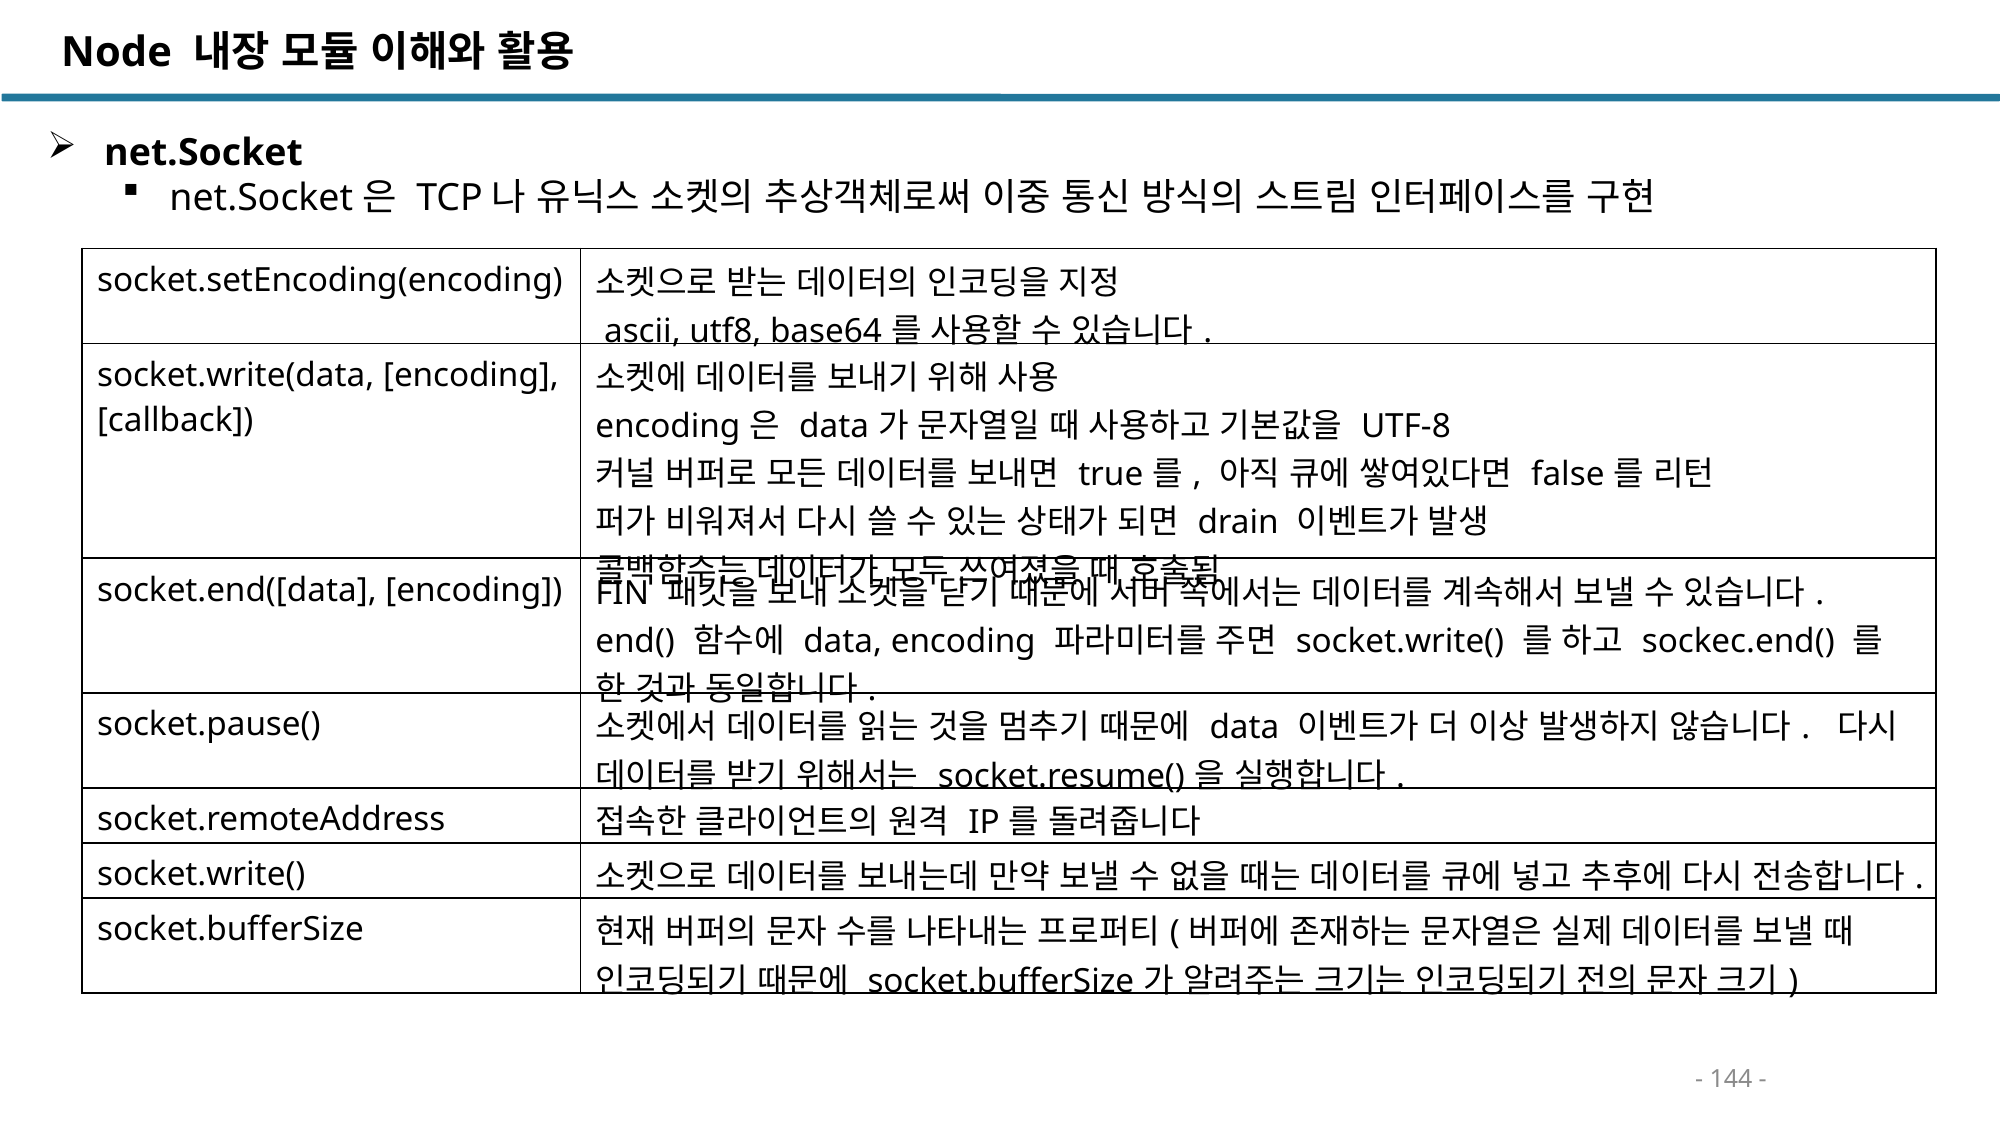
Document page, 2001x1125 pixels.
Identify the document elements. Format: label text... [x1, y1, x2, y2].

table_header 소켓으로 받는 데이터의 인코딩을 지정 ascii, utf8, base64를 사용할 수 있습니다. [581, 249, 1935, 343]
table_cell socket.write() [83, 844, 580, 897]
table_cell 현재 버퍼의 문자 수를 나타내는 프로퍼티(버퍼에 존재하는 문자열은 실제 데이터를 보낼 때 인코딩되기 때문에 socket.bufferSize가 알려주는 크기는 인코딩되기 전의 문자 크기) [581, 899, 1935, 992]
table_cell socket.pause() [83, 694, 580, 787]
table_cell 소켓에서 데이터를 읽는 것을 멈추기 때문에 data 이벤트가 더 이상 발생하지 않습니다. 다시 데이터를 받기 위해서는 socket.resume()을 실행합니다. [581, 694, 1935, 787]
table_cell socket.end([data], [encoding]) [83, 559, 580, 692]
table_cell 접속한 클라이언트의 원격 IP를 돌려줍니다 [581, 789, 1935, 842]
table_cell socket.write(data, [encoding], [callback]) [83, 344, 580, 557]
table_header socket.setEncoding(encoding) [83, 249, 580, 343]
text_box Node 내장 모듈 이해와 활용 [46, 23, 1232, 95]
table_cell 소켓에 데이터를 보내기 위해 사용 encoding은 data가 문자열일 때 사용하고 기본값을 UTF-8 커널 버퍼로 모든 데이터를 보내면 true를, 아직 큐에 쌓여있다면 false를 리턴 퍼가 비워져서 다시 쓸 수 있는 상태가 되면 drain 이벤트가 발생 콜백함수는 데이터가 모두 쓰여졌을 때 호출됨 [581, 344, 1935, 557]
table_cell socket.remoteAddress [83, 789, 580, 842]
table_cell socket.bufferSize [83, 899, 580, 992]
table_cell FIN 패킷을 보내 소켓을 닫기 때문에 서버 쪽에서는 데이터를 계속해서 보낼 수 있습니다. end() 함수에 data, encoding 파라미터를 주면 socket.write() 를 하고 sockec.end() 를 한 것과 동일합니다. [581, 559, 1935, 692]
text_box net.Socket net.Socket은 TCP나 유닉스 소켓의 추상객체로써 이중 통신 방식의 스트림 인터페이스를 구현 [32, 120, 1924, 225]
table_cell 소켓으로 데이터를 보내는데 만약 보낼 수 없을 때는 데이터를 큐에 넣고 추후에 다시 전송합니다. [581, 844, 1935, 897]
slide_number - 144 - [1500, 1061, 1968, 1097]
